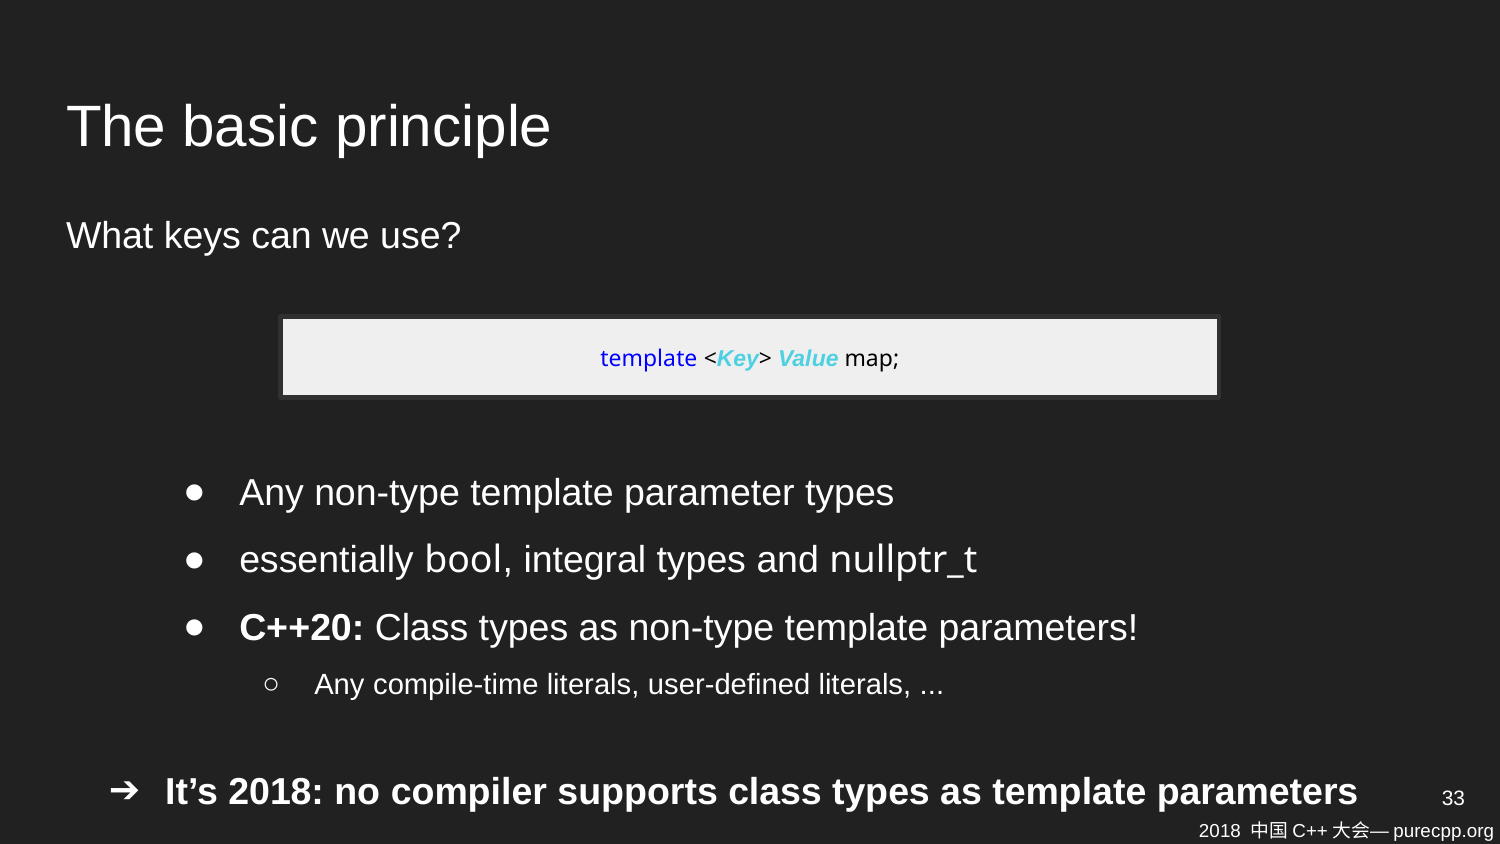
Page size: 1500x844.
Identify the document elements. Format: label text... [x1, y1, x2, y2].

list Any non-type template parameter types essentially bool, integral types and nullptr_t C++20: Class types as non-type template parameters! Any compile-time literals, user-defined literals, ... [149, 430, 1351, 686]
slide_number 33 [1389, 764, 1480, 830]
text_box It’s 2018: no compiler supports class types as template parameters [68, 739, 1391, 834]
text_box template <Key> Value map; [280, 316, 1220, 398]
list What keys can we use? [51, 189, 1449, 263]
title The basic principle [51, 72, 1449, 167]
